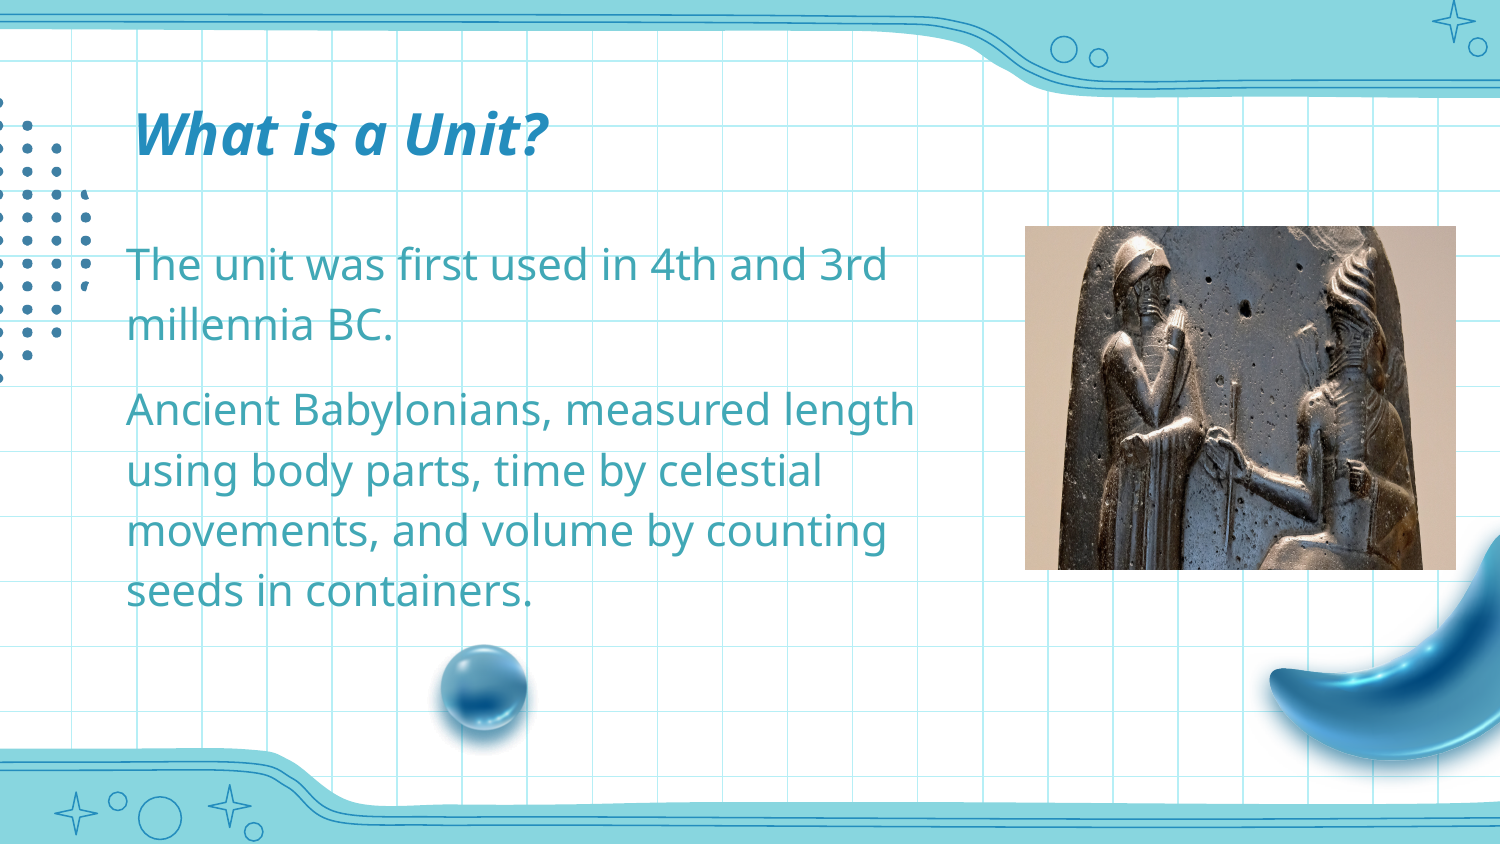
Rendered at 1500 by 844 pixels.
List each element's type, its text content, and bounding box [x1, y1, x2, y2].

picture [1025, 226, 1500, 781]
picture [0, 92, 104, 400]
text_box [436, 639, 531, 733]
title What is a Unit? [118, 81, 1382, 186]
text_box The unit was first used in 4th and 3rd millennia BC. Ancient Babylonians, measured length using body parts, time by celestial movements, and volume by counting seeds in containers. [110, 213, 1019, 612]
